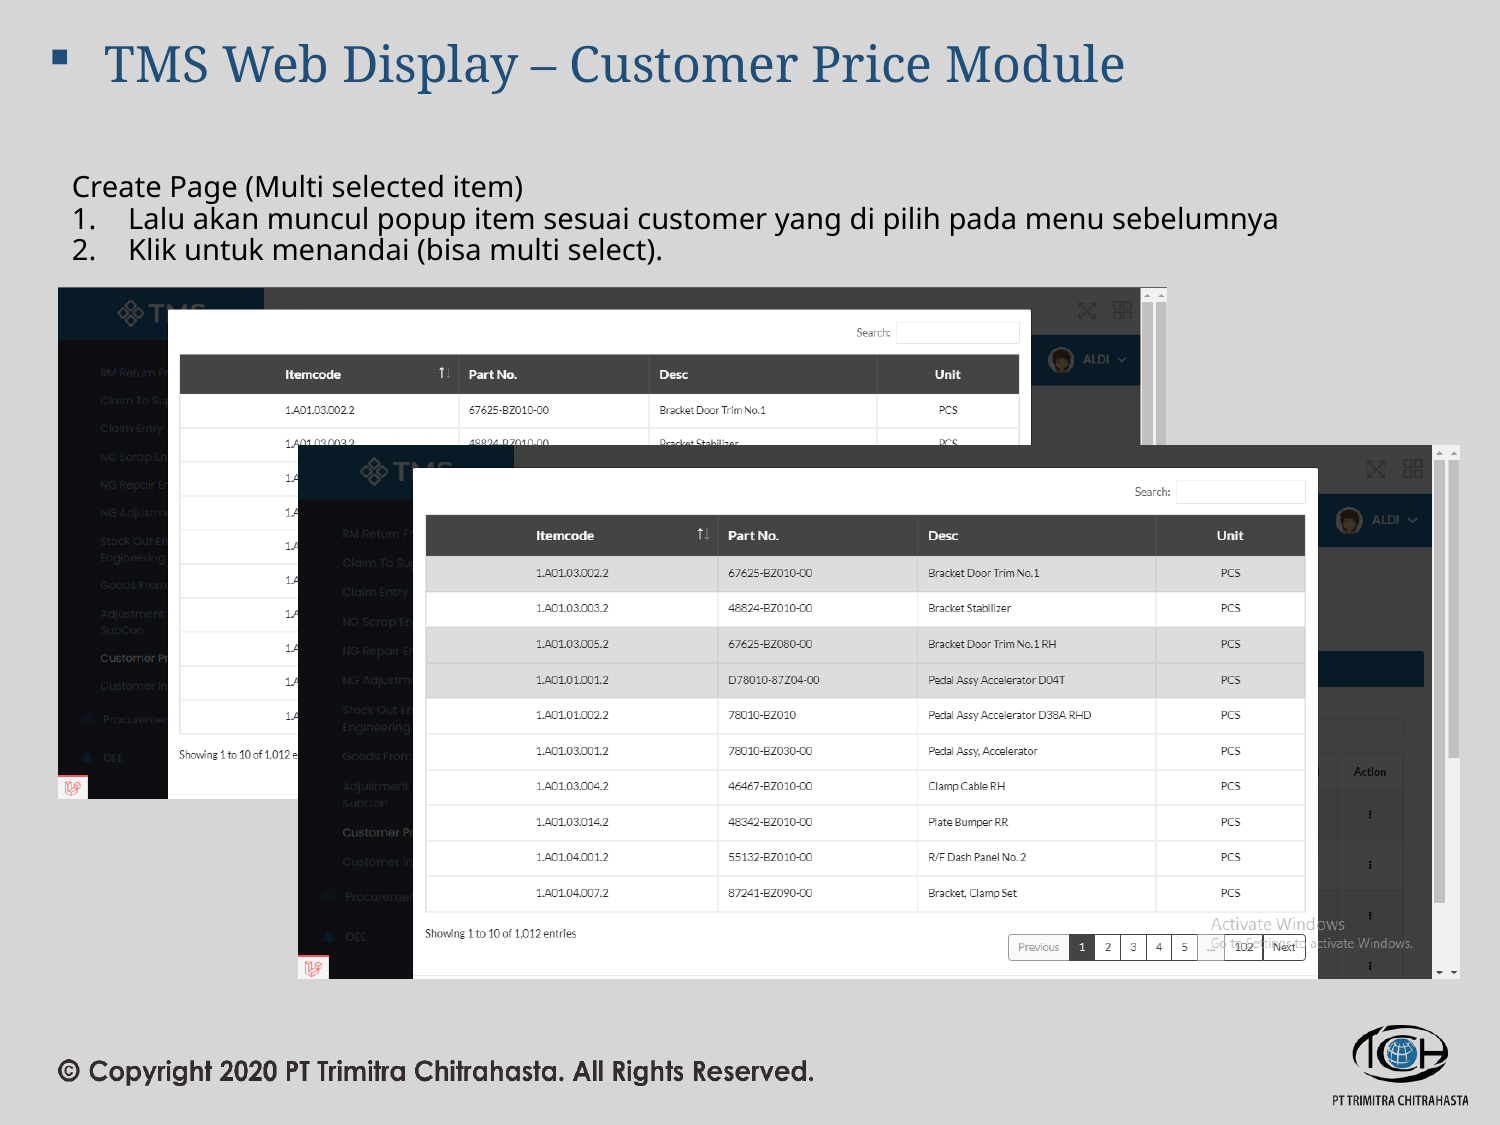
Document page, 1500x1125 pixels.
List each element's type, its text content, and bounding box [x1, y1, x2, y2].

picture [58, 287, 1460, 979]
picture [58, 1059, 813, 1086]
title TMS Web Display – Customer Price Module [33, 0, 1328, 148]
picture [1327, 1005, 1475, 1125]
text_box Create Page (Multi selected item) Lalu akan muncul popup item sesuai customer yang di pilih pada menu sebelumnya Klik untuk menandai (bisa multi select). [60, 92, 1487, 347]
